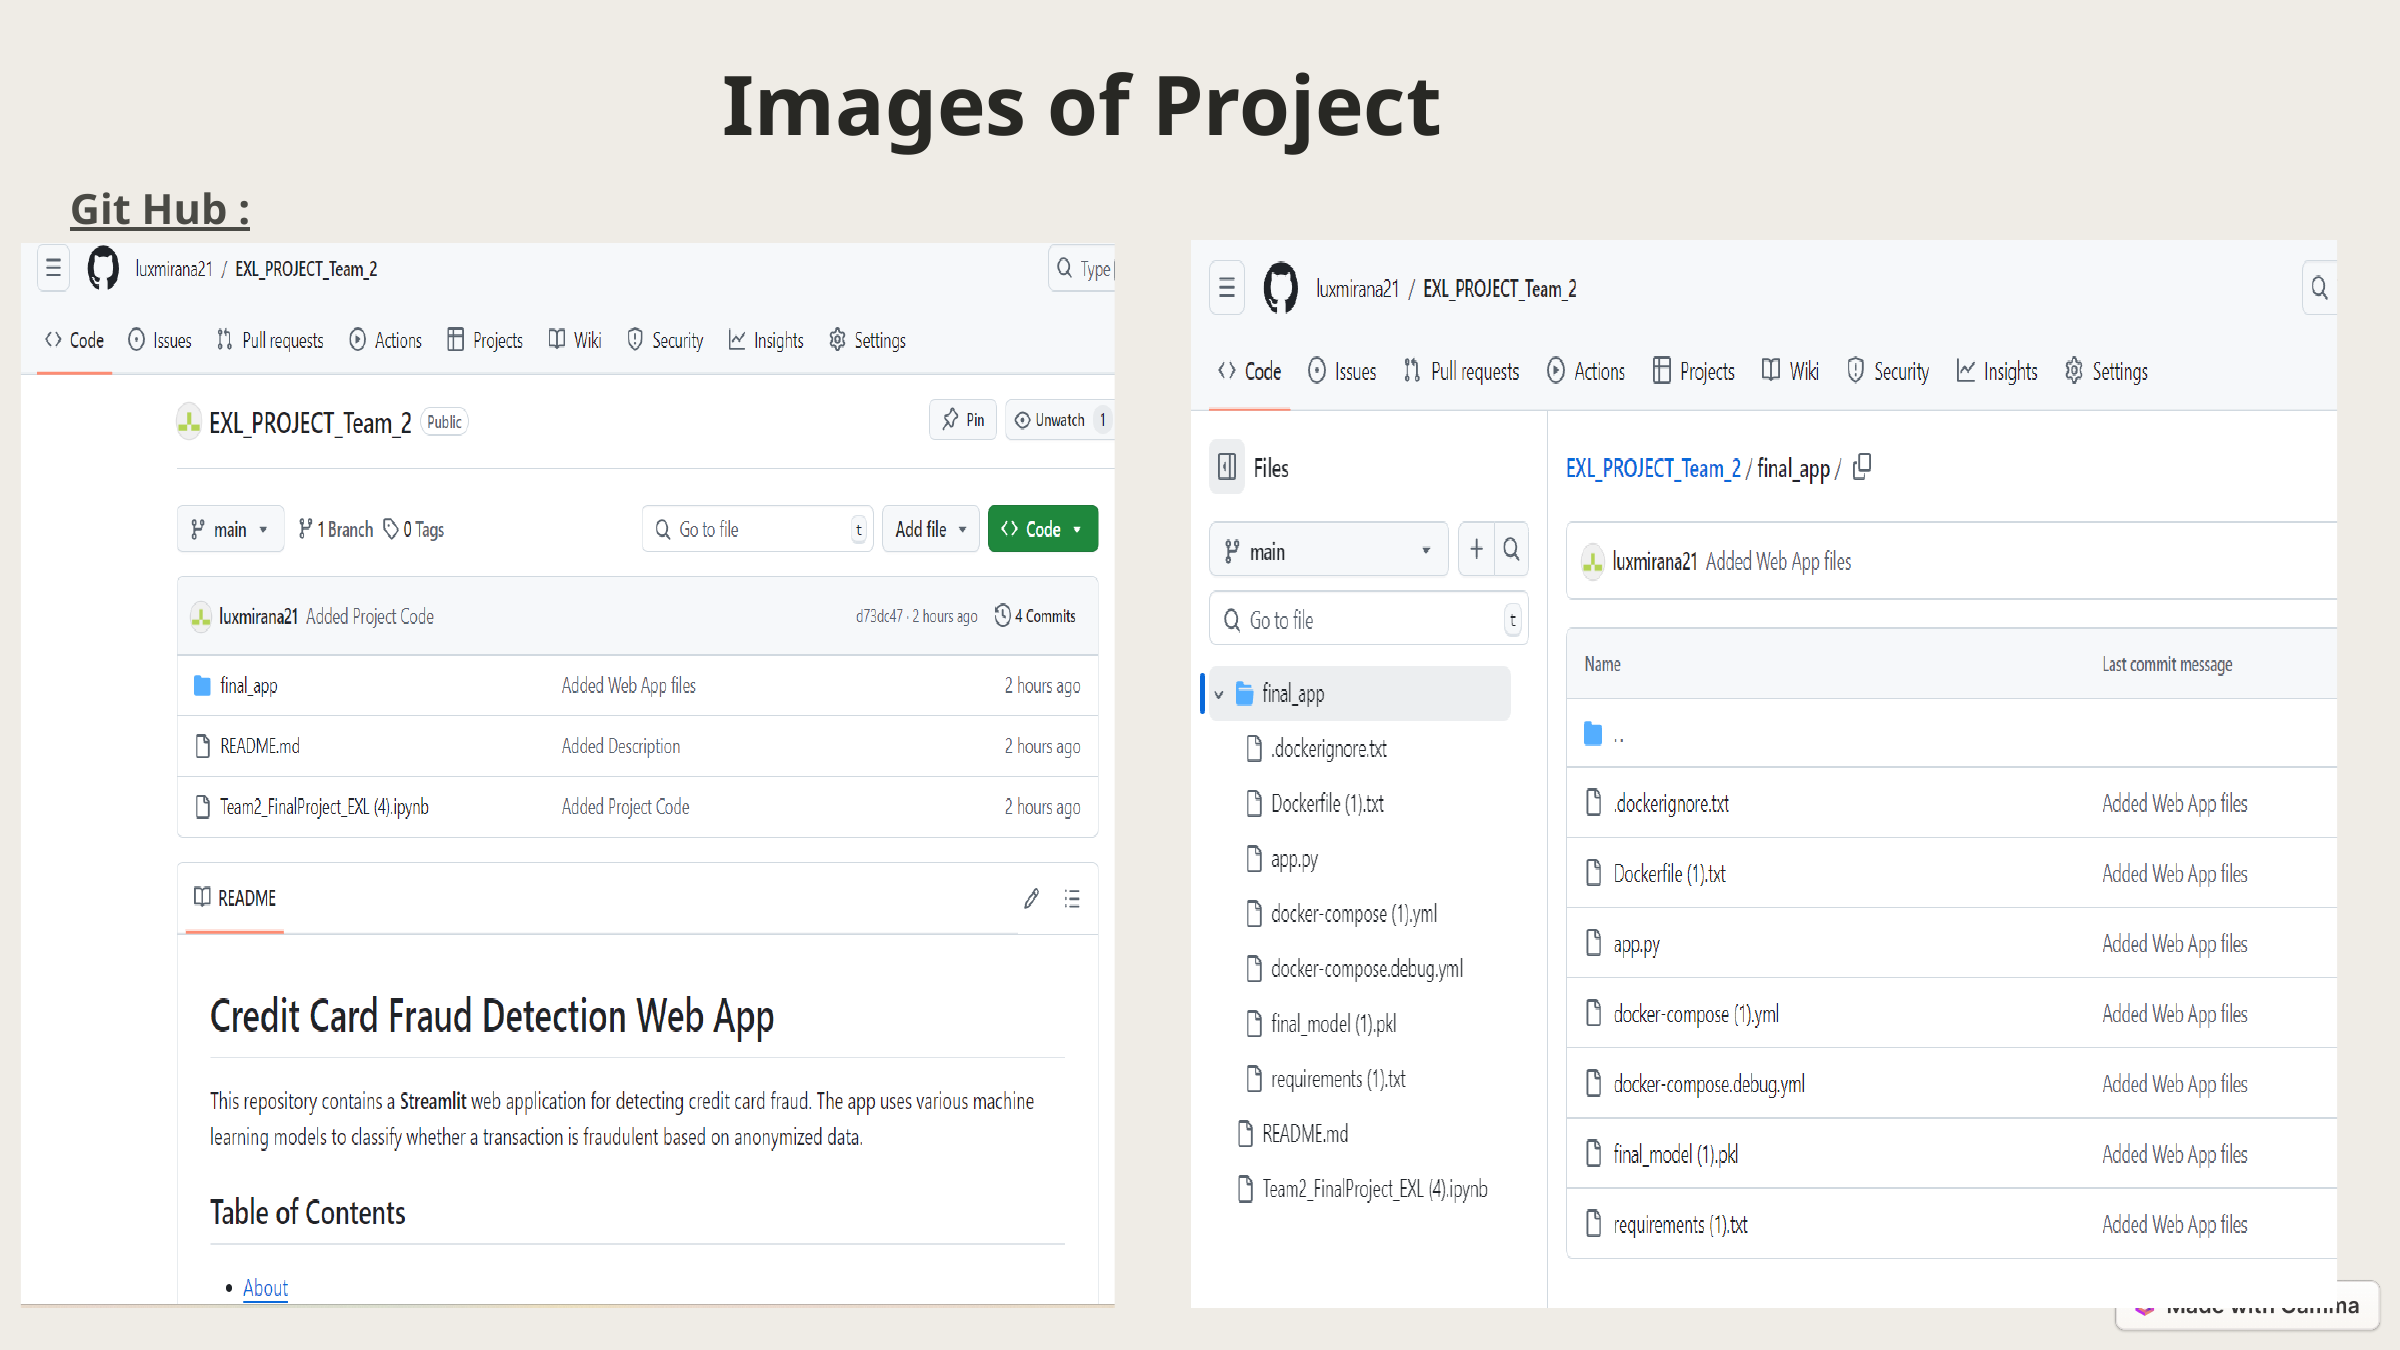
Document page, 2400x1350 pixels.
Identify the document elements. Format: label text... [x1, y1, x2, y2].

picture [20, 243, 1115, 1308]
text_box Git Hub : [55, 173, 1256, 240]
picture [1191, 240, 2389, 1339]
text_box Images of Project [708, 42, 1909, 159]
